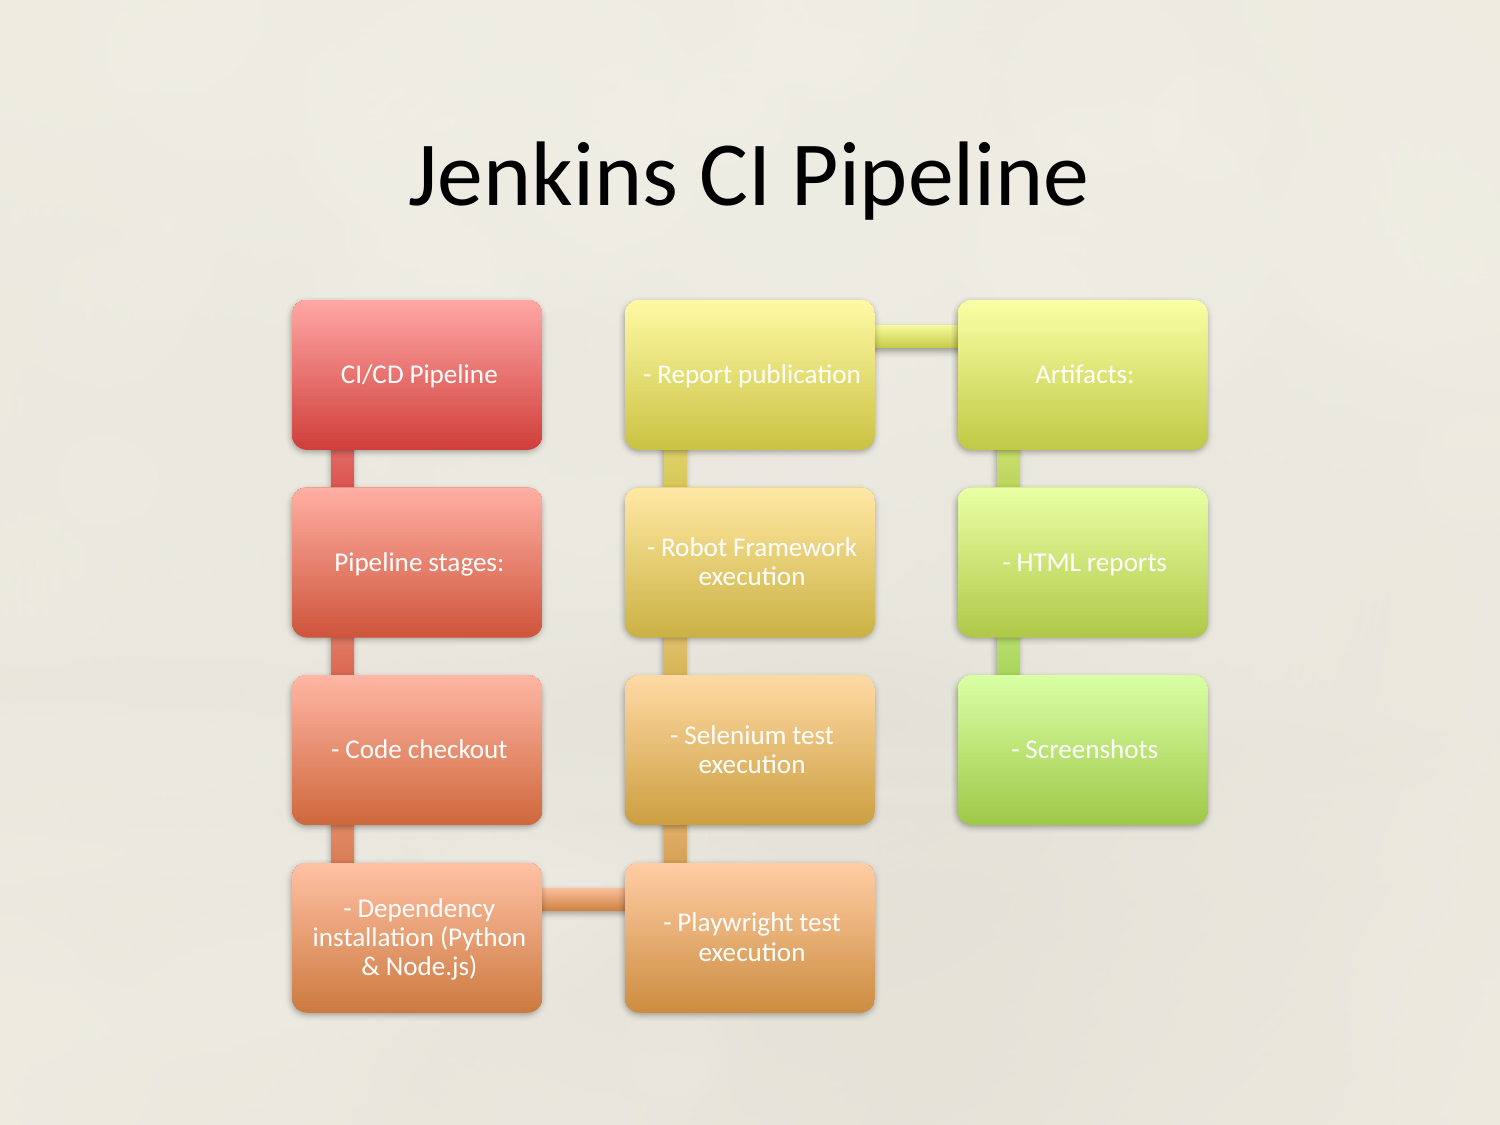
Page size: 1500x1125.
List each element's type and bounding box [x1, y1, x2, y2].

list [102, 299, 1398, 1014]
picture [0, 0, 1500, 1125]
